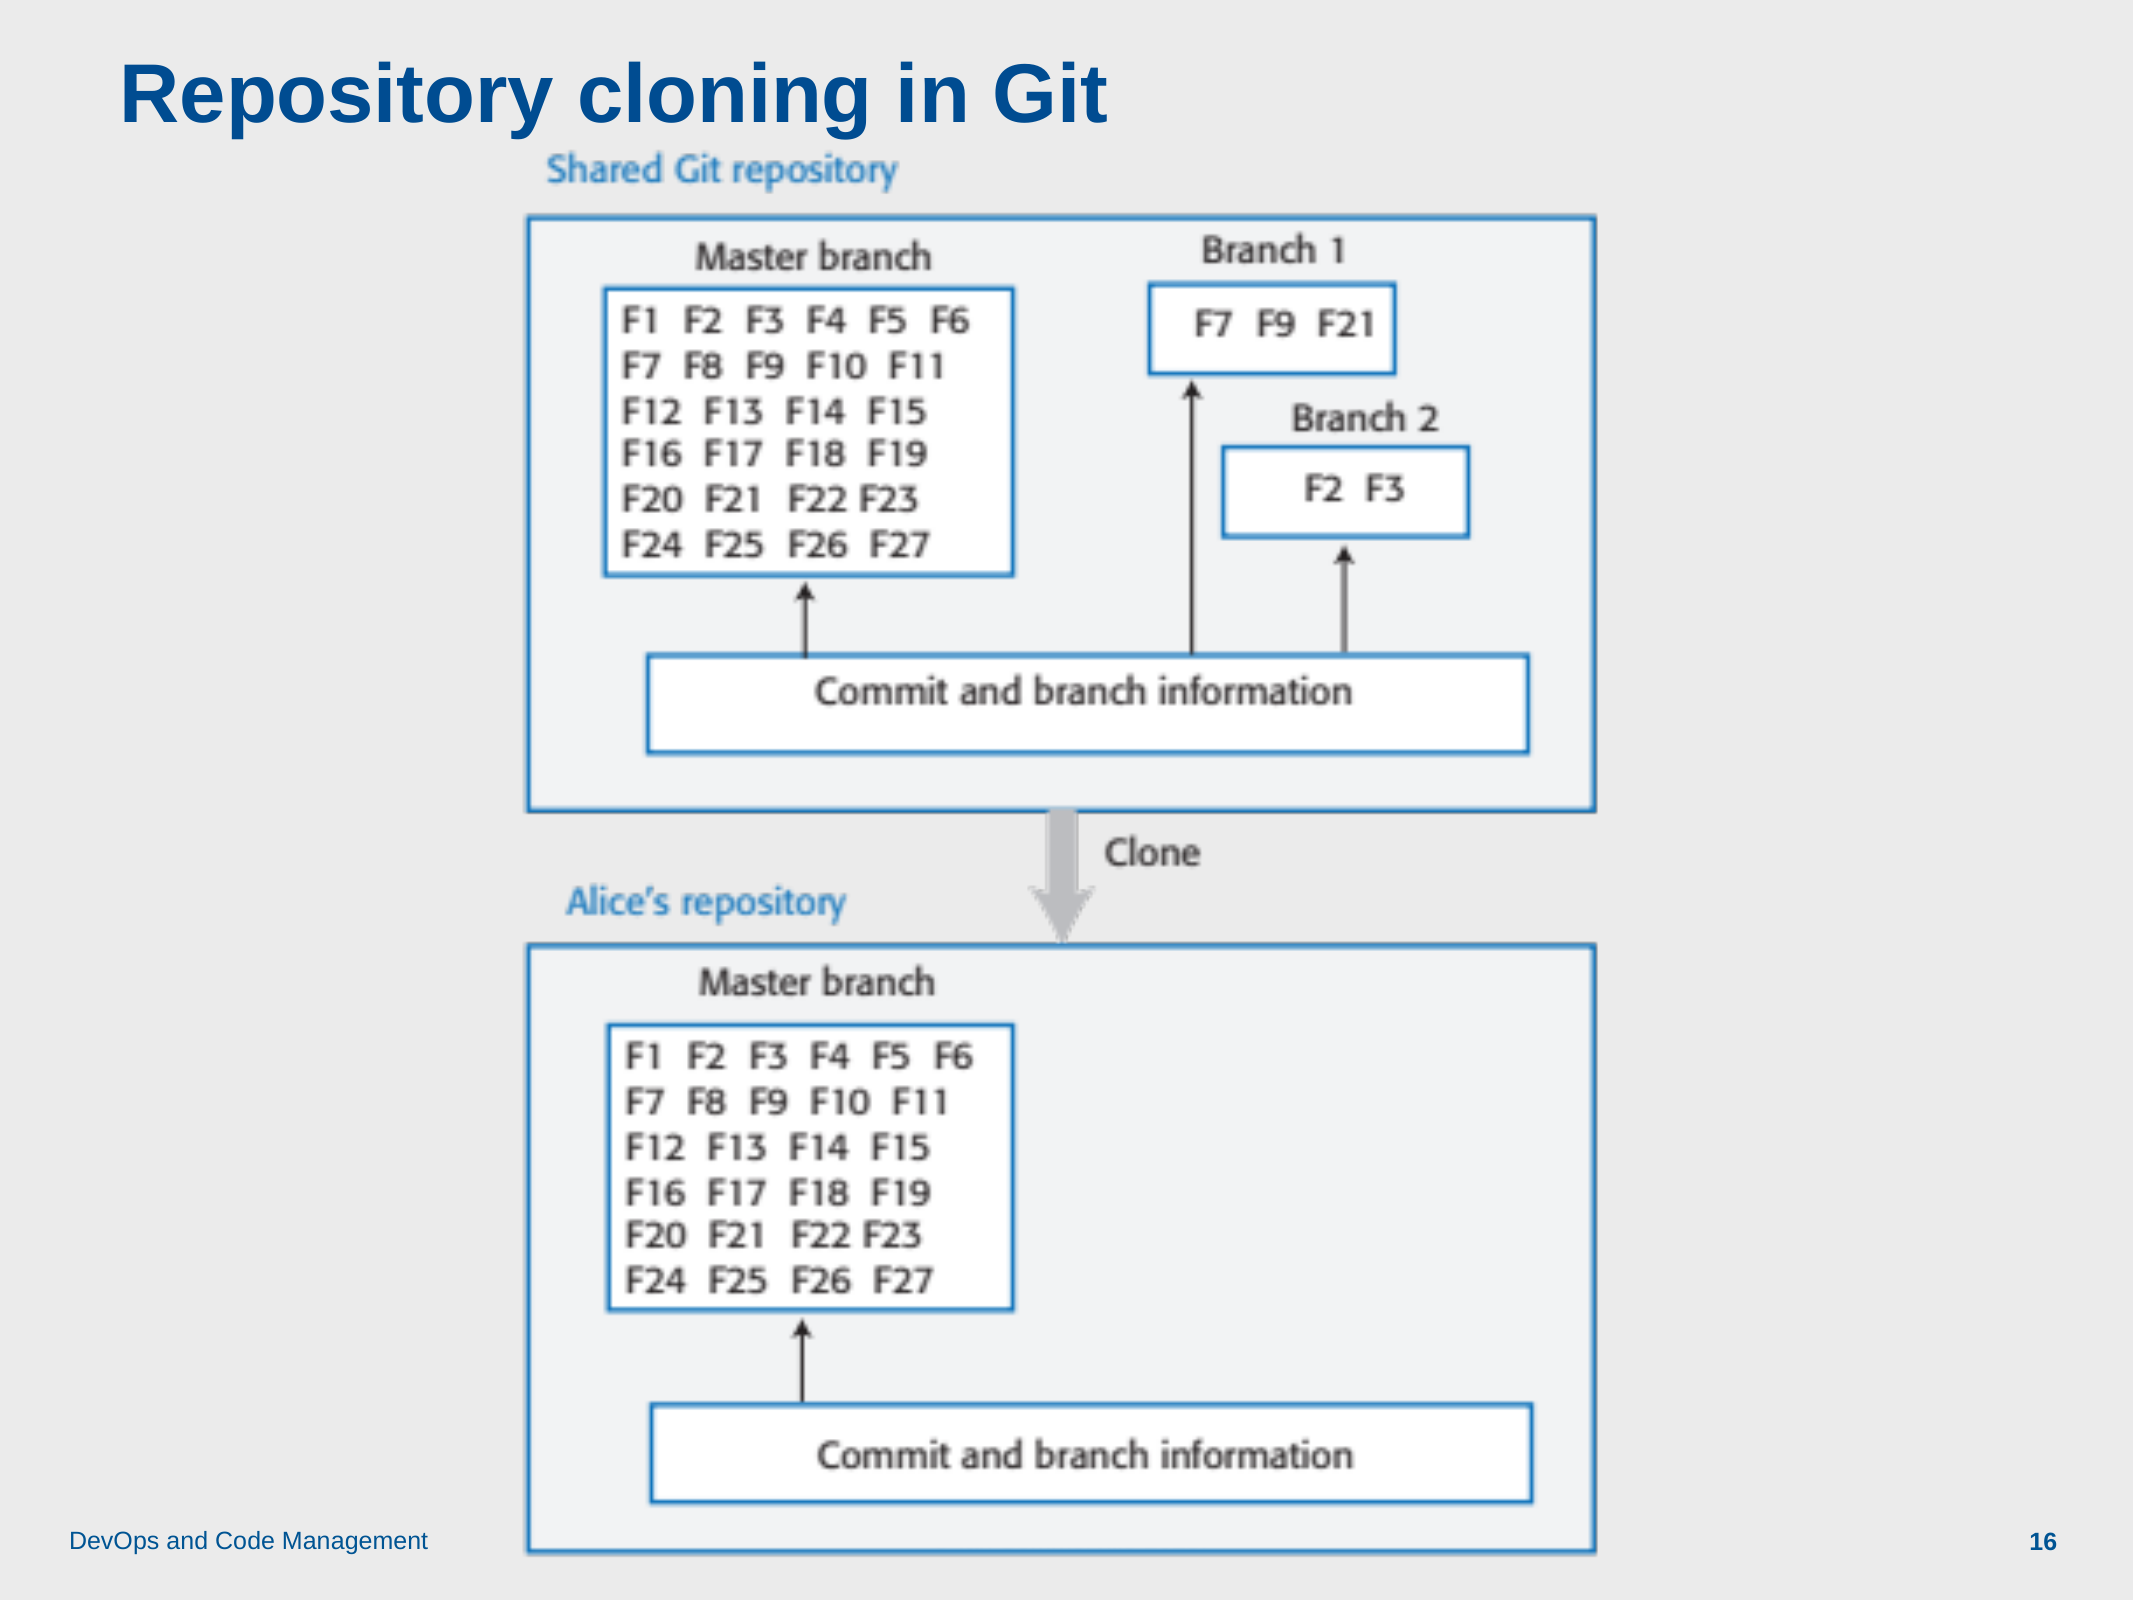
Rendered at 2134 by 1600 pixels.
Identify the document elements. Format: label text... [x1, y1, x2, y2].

title Repository cloning in Git [110, 32, 1933, 146]
picture [466, 140, 1625, 1576]
slide_number 16 [2018, 1516, 2067, 1563]
